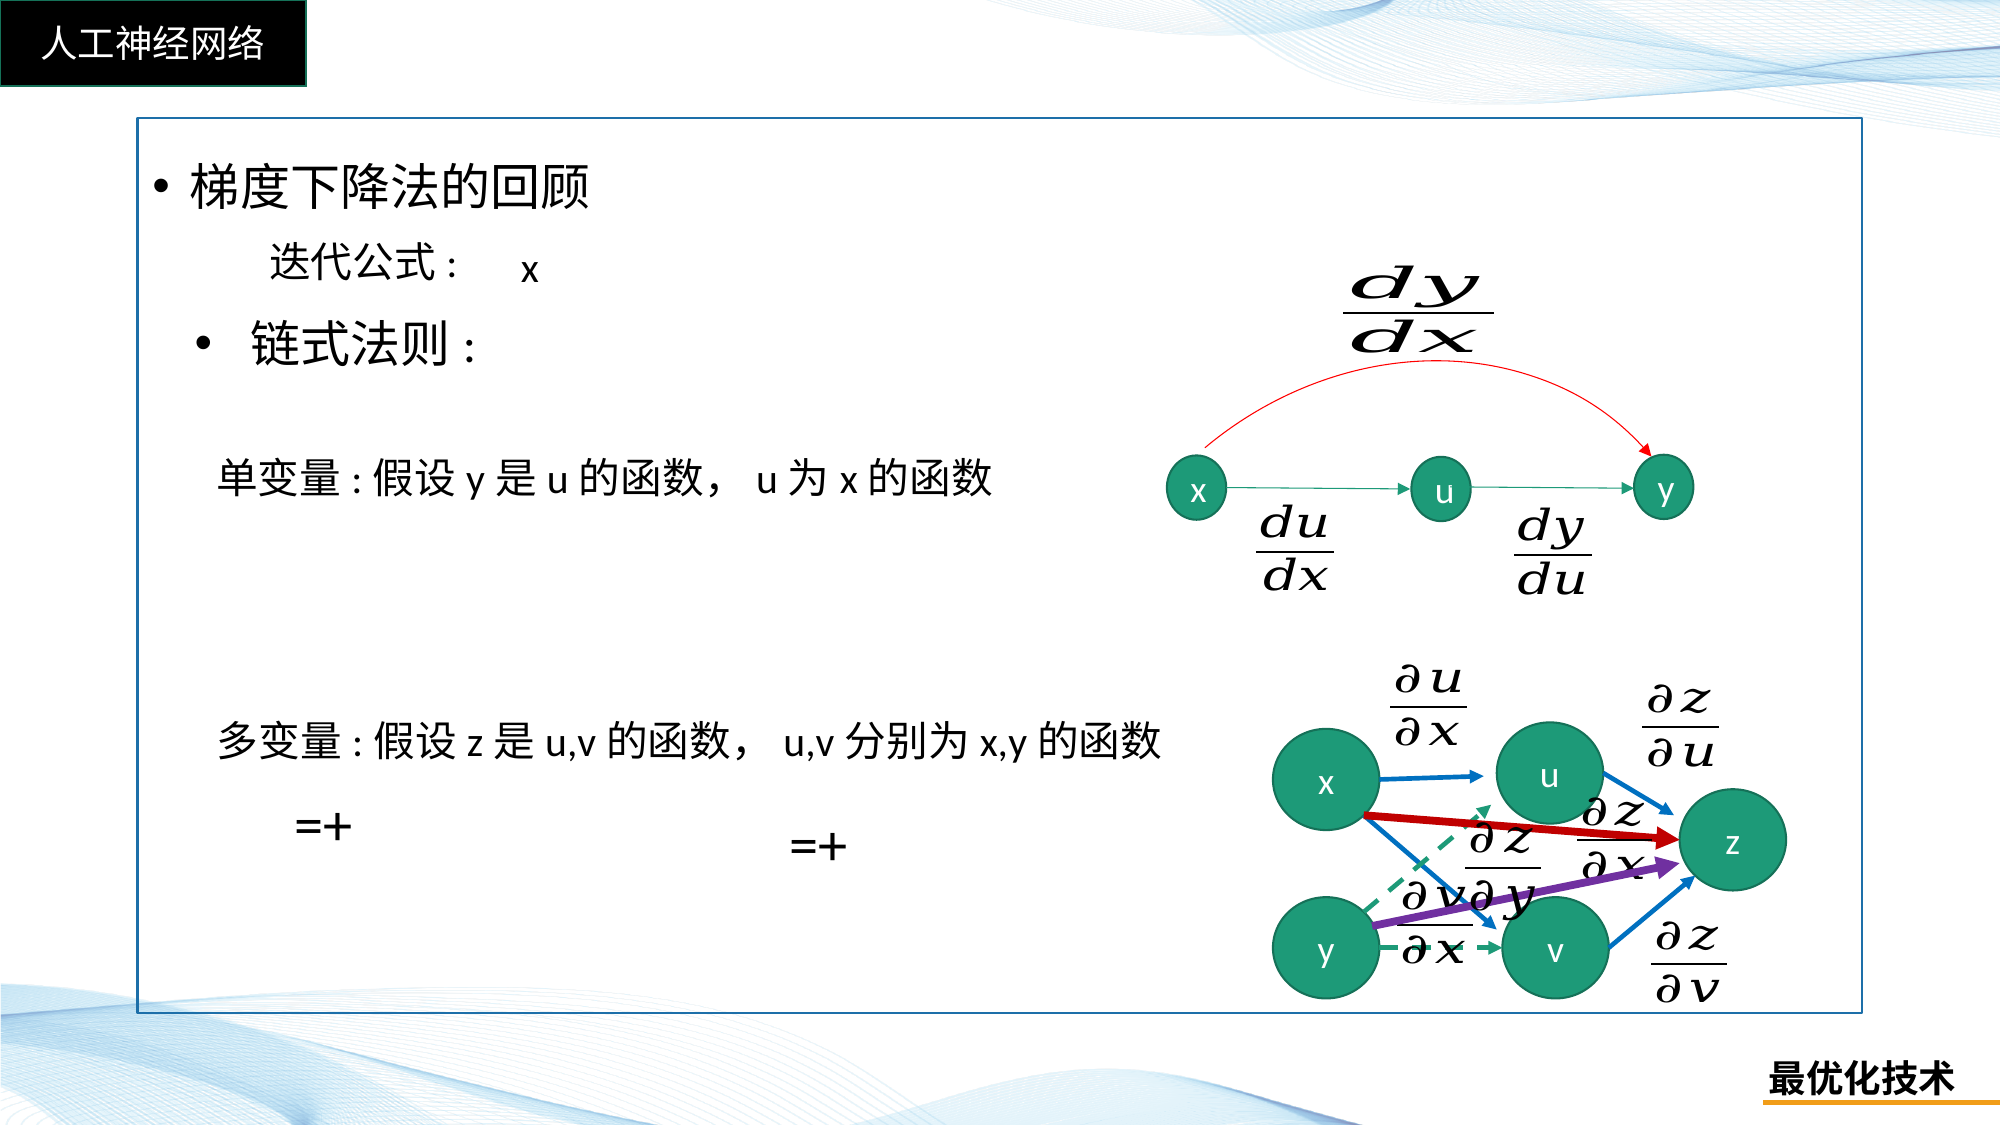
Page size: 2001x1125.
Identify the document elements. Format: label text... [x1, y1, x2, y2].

text_box 单变量:假设y是u的函数，u为x的函数 [201, 444, 1008, 509]
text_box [1056, 261, 1730, 967]
text_box 链式法则: [179, 304, 492, 380]
list 梯度下降法的回顾 [136, 117, 1863, 1014]
text_box 多变量:假设z是u,v的函数，u,v分别为x,y的函数 [202, 706, 1056, 772]
picture [2, 977, 1590, 1125]
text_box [1372, 812, 1680, 927]
picture [885, 1, 1999, 148]
text_box 迭代公式: [254, 228, 473, 294]
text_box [1272, 654, 1787, 1014]
